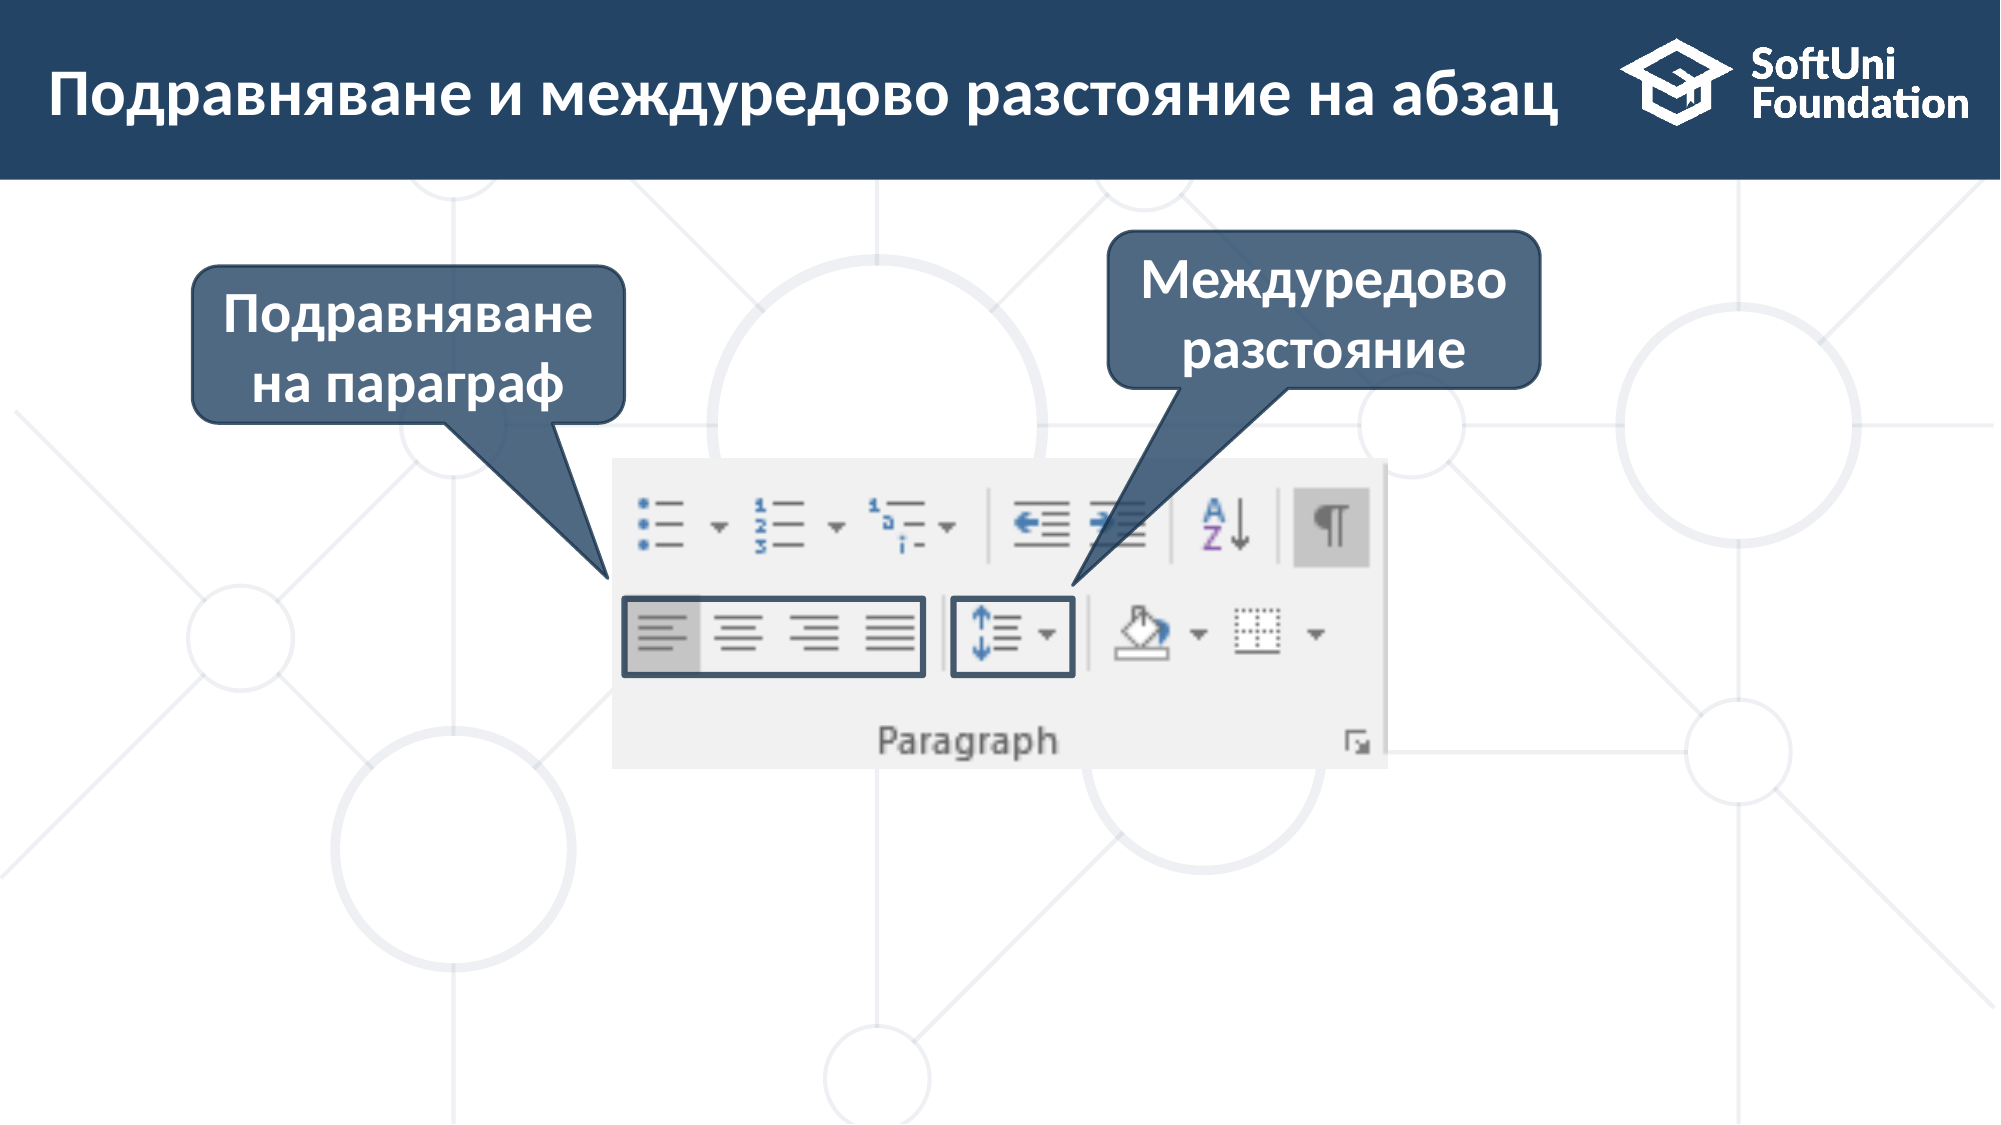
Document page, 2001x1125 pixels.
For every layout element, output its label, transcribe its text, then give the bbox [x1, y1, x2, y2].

title Подравняване и междуредово разстояние на абзац [31, 16, 1779, 162]
picture [1779, 38, 1968, 126]
text_box Подравняване на параграф [190, 263, 627, 580]
text_box Междуредово разстояние [1105, 228, 1543, 456]
picture [612, 457, 1388, 769]
